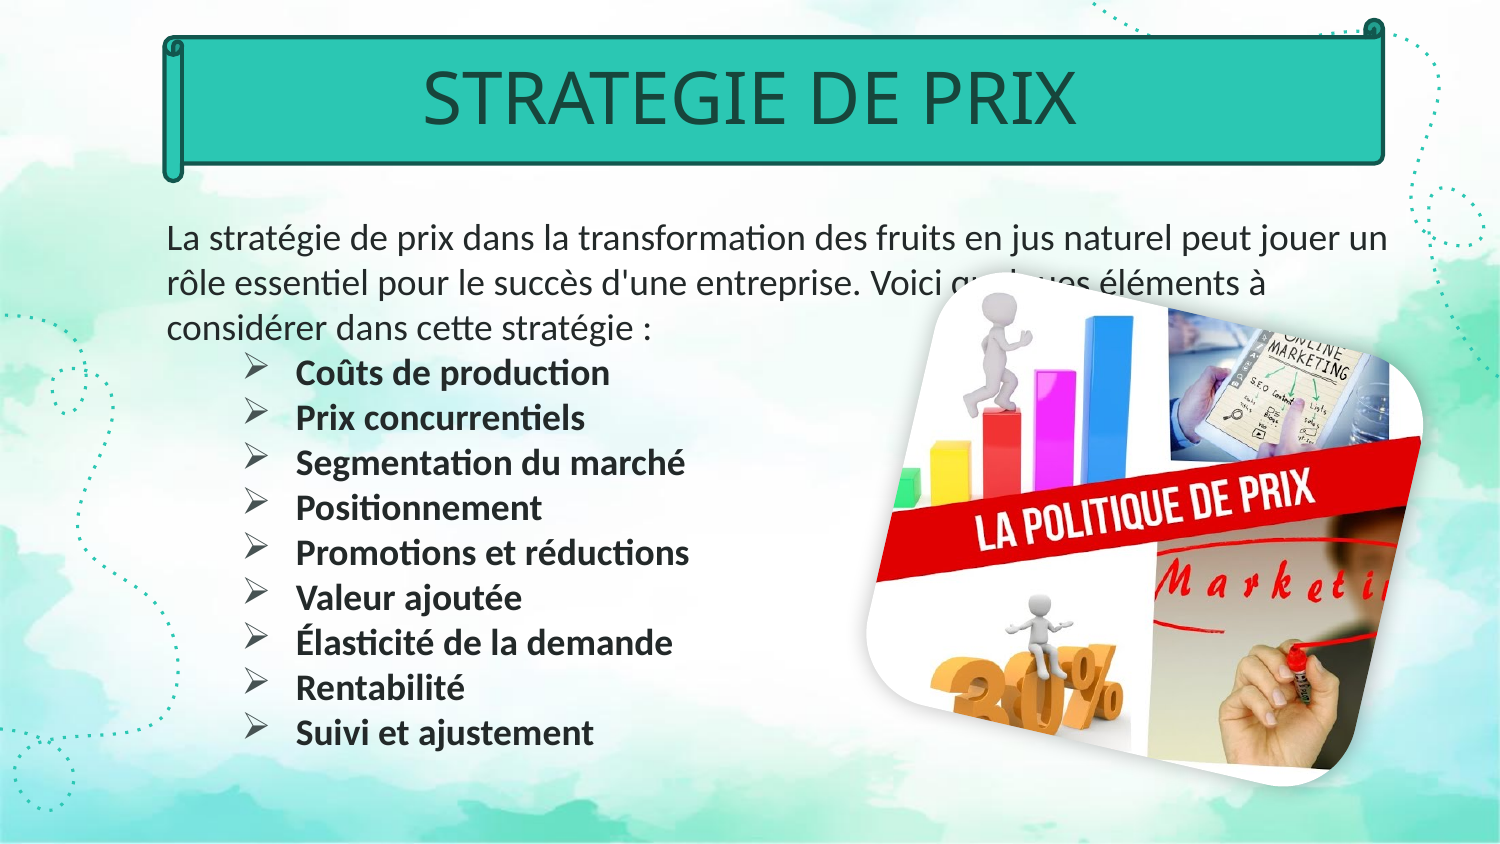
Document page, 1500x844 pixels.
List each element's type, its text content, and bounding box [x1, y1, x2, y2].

text_box [162, 17, 1386, 184]
picture [0, 0, 1500, 844]
title STRATEGIE DE PRIX [116, 36, 1383, 131]
subtitle La stratégie de prix dans la transformation des fruits en jus naturel peut jouer un rôle essentiel pour le succès d'une entreprise. Voici quelques éléments à considérer dans cette stratégie : Coûts de production Prix concurrentiels Segmentation du marché Positionnement Promotions et réductions Valeur ajoutée Élasticité de la demande Rentabilité Suivi et ajustement [130, 198, 1407, 760]
